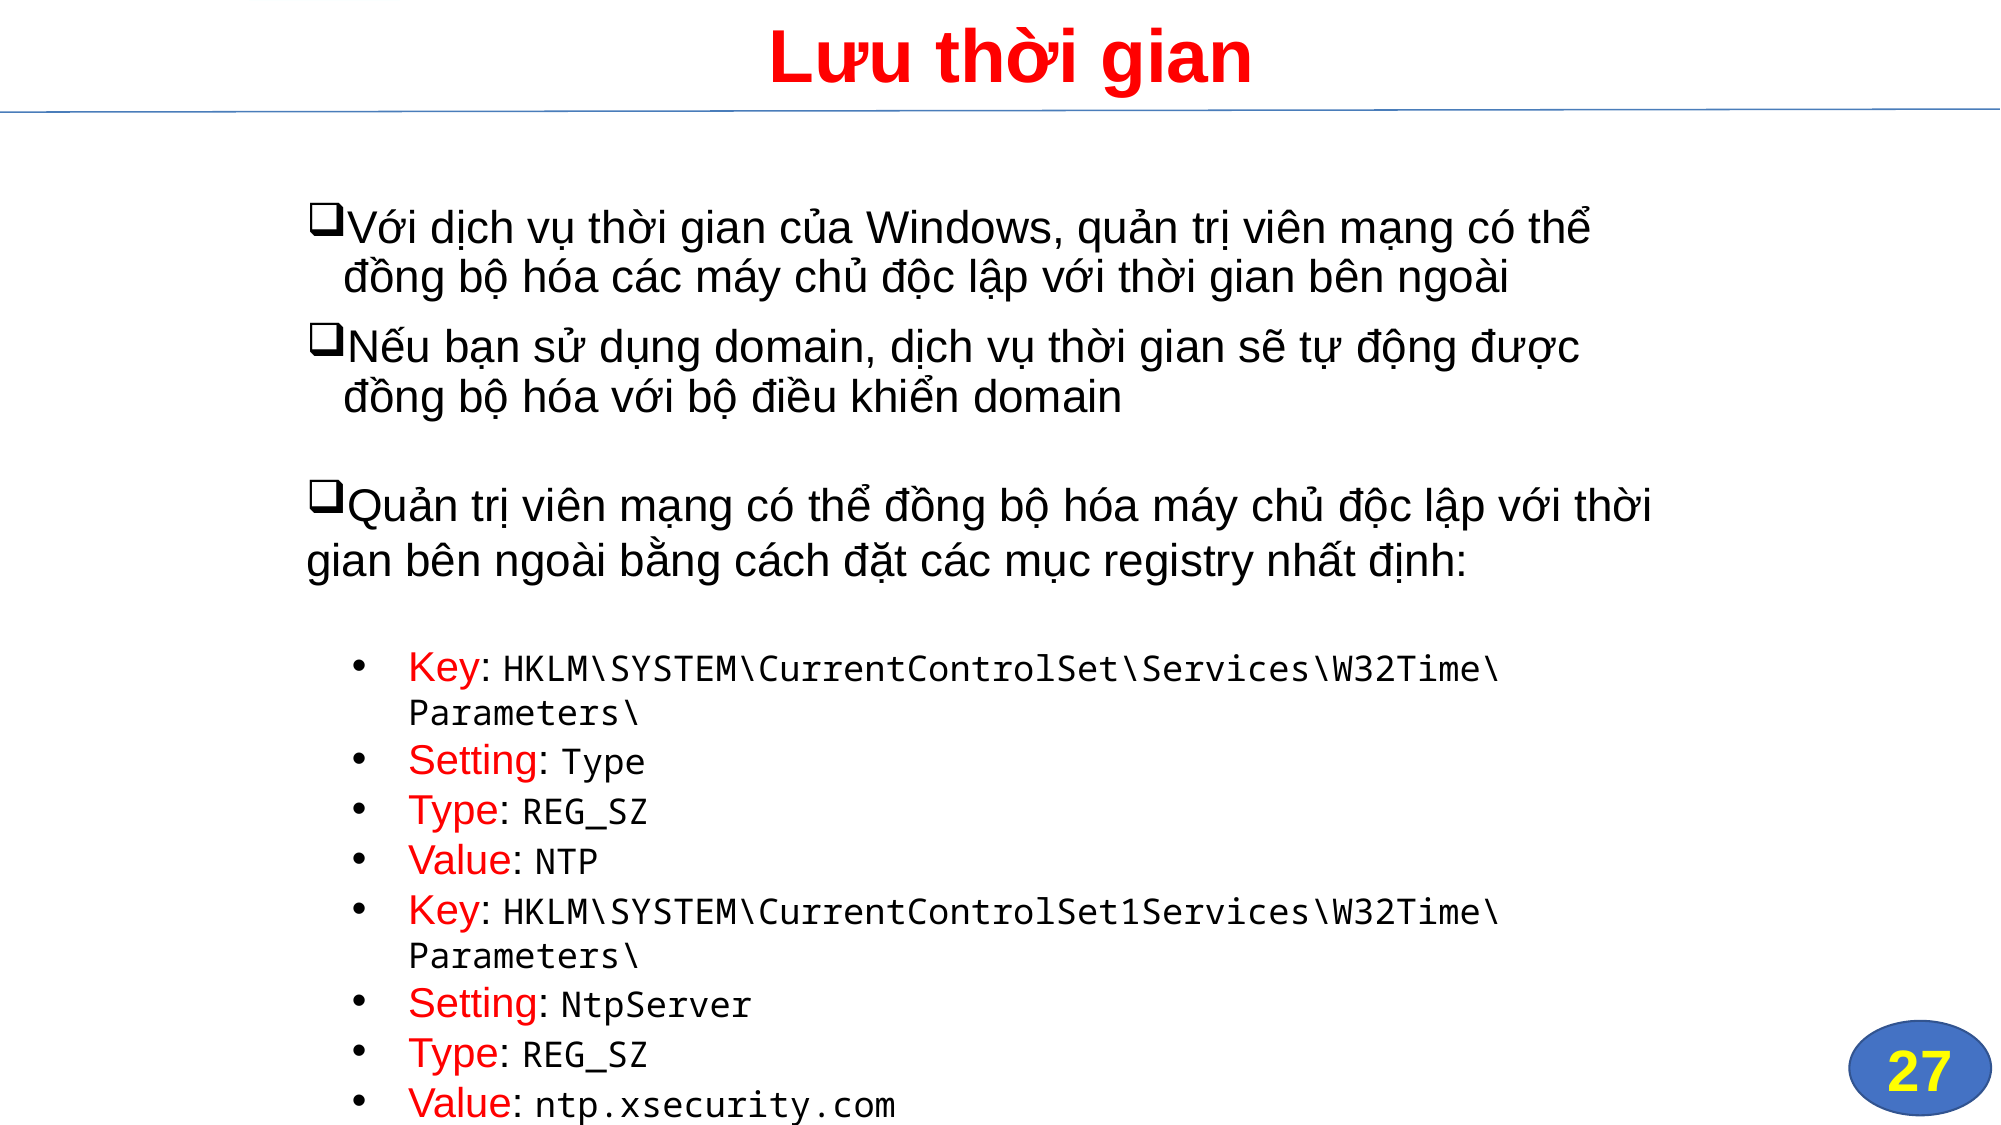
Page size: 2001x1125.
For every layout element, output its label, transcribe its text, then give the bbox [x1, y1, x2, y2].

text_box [0, 109, 2000, 113]
text_box Quản trị viên mạng có thể đồng bộ hóa máy chủ độc lập với thời gian bên ngoài bằng cách đặt các mục registry nhất định: Key: HKLM\SYSTEM\CurrentControlSet\Services\W32Time\Parameters\ Setting: Type Type: REG_SZ Value: NTP Key: HKLM\SYSTEM\CurrentControlSet1Services\W32Time\Parameters\ Setting: NtpServer Type: REG_SZ Value: ntp.xsecurity.com [291, 467, 1733, 1125]
title Lưu thời gian [336, 0, 1687, 109]
text_box 27 [1848, 1019, 1993, 1117]
list Với dịch vụ thời gian của Windows, quản trị viên mạng có thể đồng bộ hóa các máy chủ độc lập với thời gian bên ngoài Nếu bạn sử dụng domain, dịch vụ thời gian sẽ tự động được đồng bộ hóa với bộ điều khiển domain [291, 196, 1709, 467]
